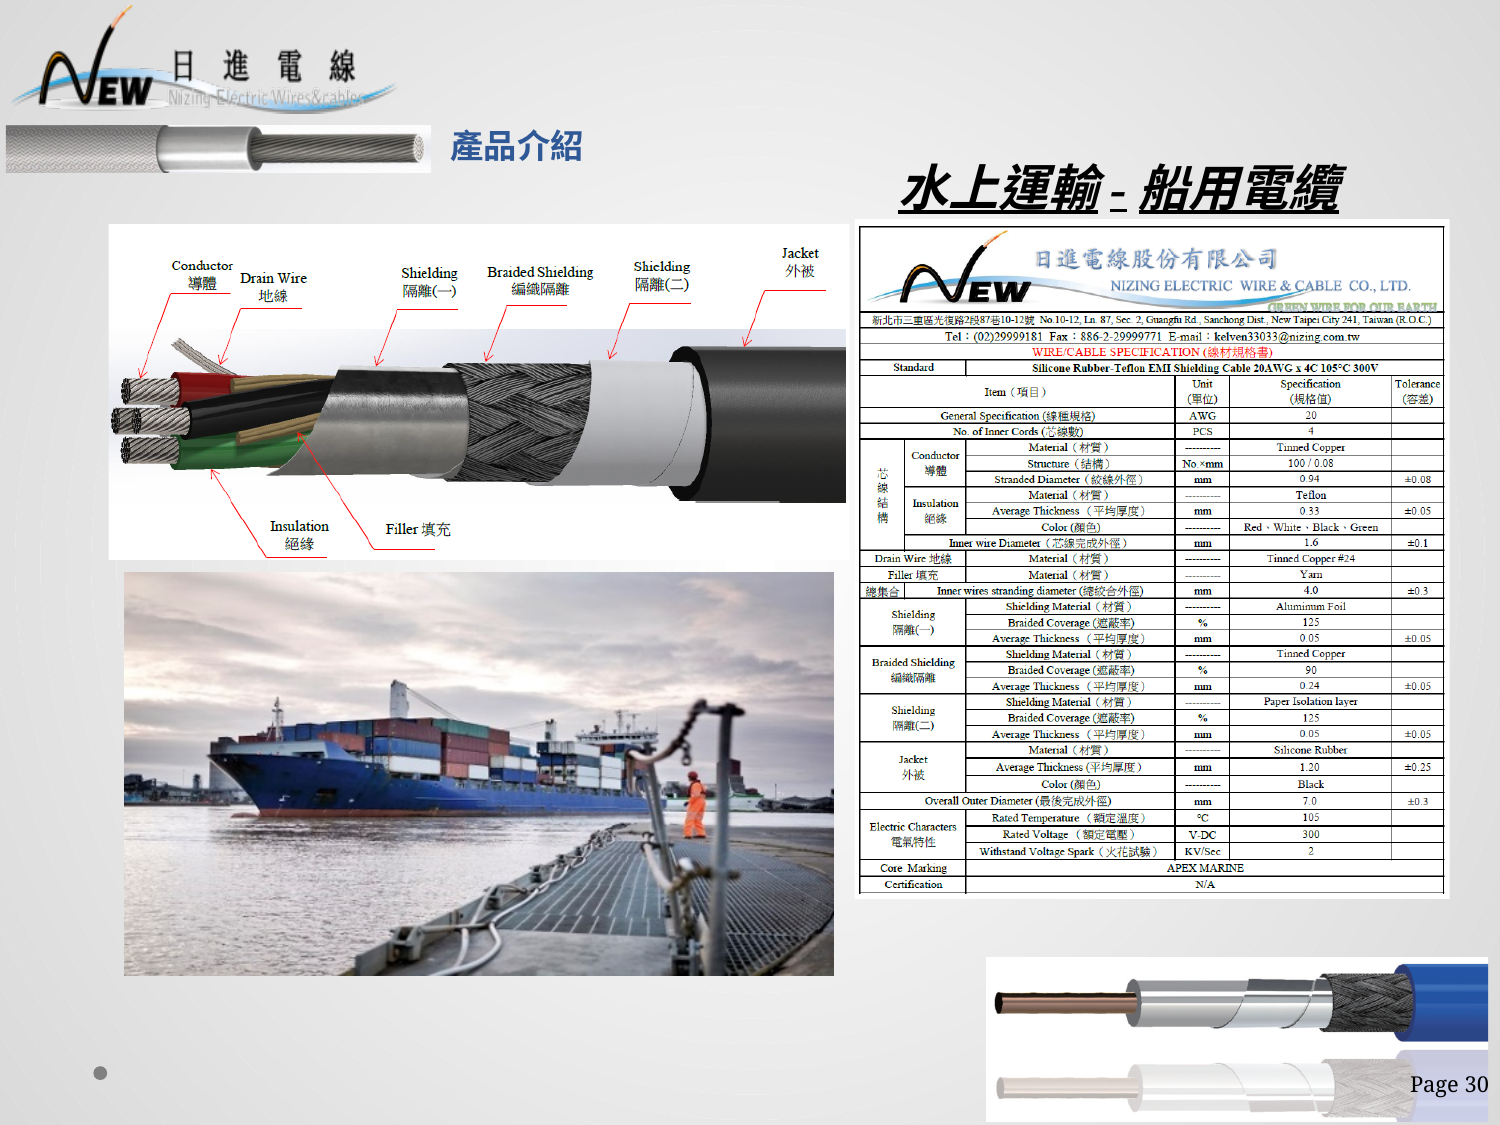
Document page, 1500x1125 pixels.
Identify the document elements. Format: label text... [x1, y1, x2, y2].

text_box 水上運輸-船用電纜 [860, 148, 1376, 218]
title 產品介紹 [391, 101, 644, 173]
text_box Page 30 [1493, 1062, 1500, 1104]
picture [985, 957, 1489, 1123]
picture [123, 571, 835, 977]
picture [854, 219, 1450, 899]
picture [5, 0, 850, 560]
